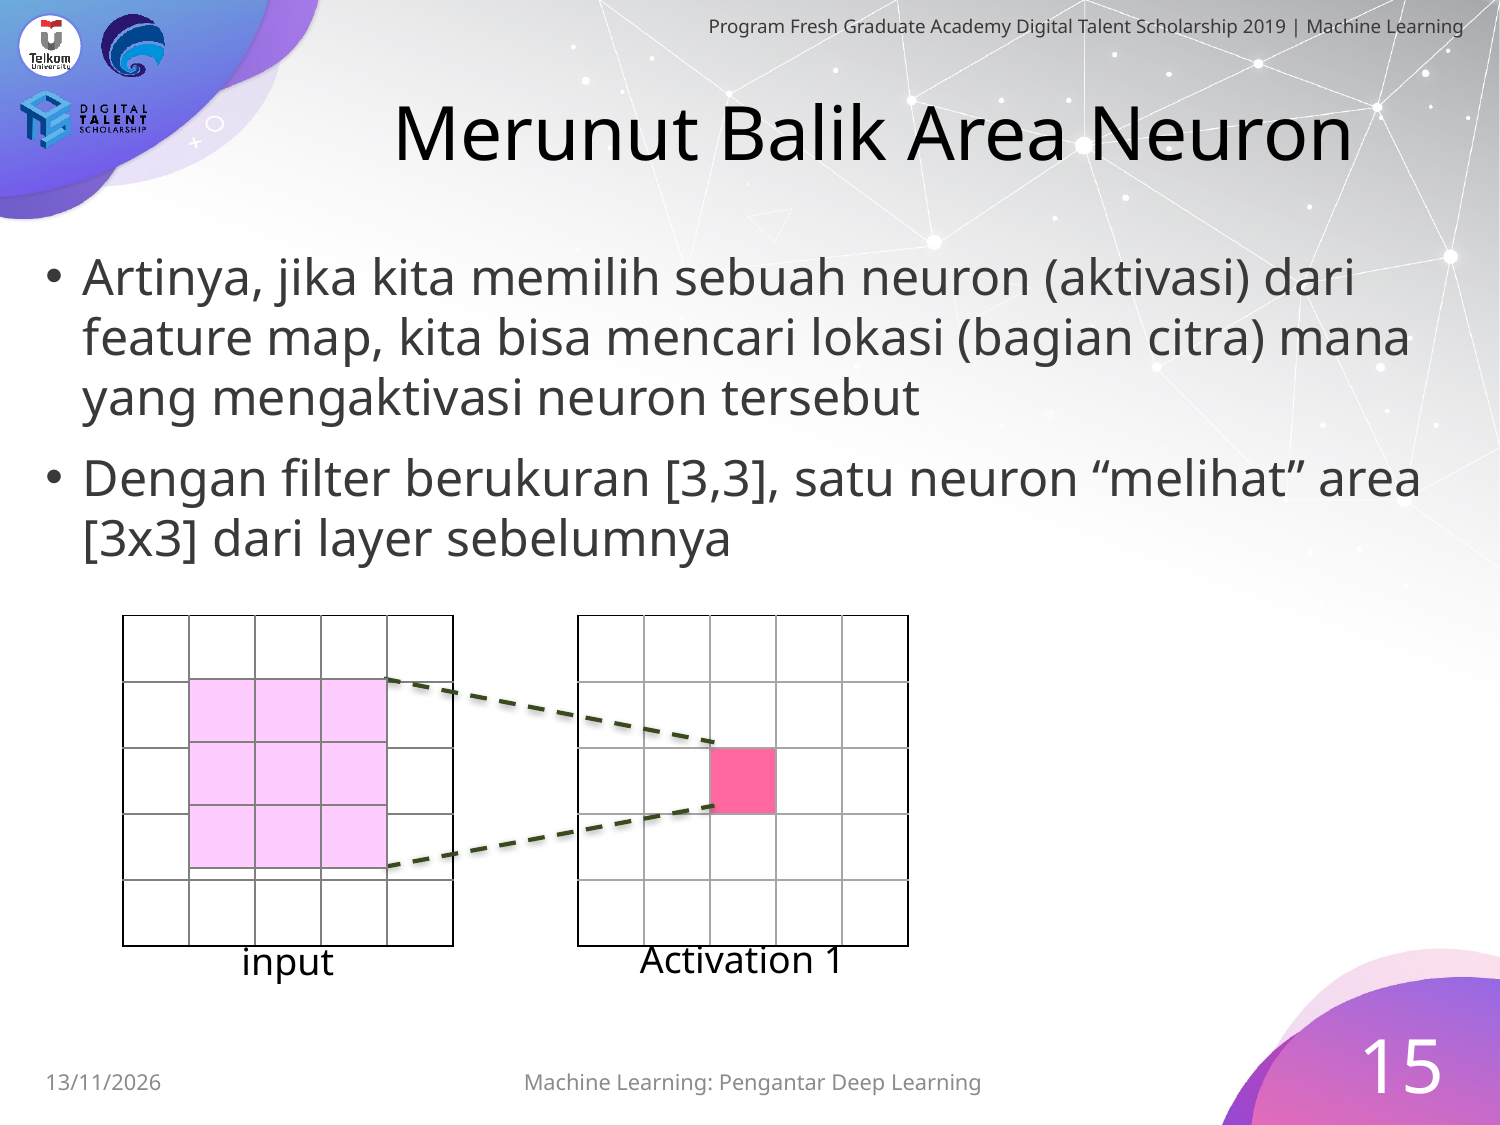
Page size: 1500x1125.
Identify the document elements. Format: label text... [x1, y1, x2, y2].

table_cell [190, 806, 254, 867]
table_cell [843, 749, 907, 813]
table_cell [645, 749, 709, 805]
table_cell [124, 683, 188, 747]
table_cell [256, 743, 320, 804]
picture [0, 0, 1500, 1125]
list Artinya, jika kita memilih sebuah neuron (aktivasi) dari feature map, kita bisa mencari lokasi (bagian citra) mana yang mengaktivasi neuron tersebut Dengan filter berukuran [3,3], satu neuron “melihat” area [3x3] dari layer sebelumnya [30, 238, 1477, 1014]
table_header [256, 616, 320, 678]
table_cell [715, 683, 775, 747]
table_cell [256, 881, 320, 930]
table_cell [322, 743, 386, 804]
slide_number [30, 1053, 272, 1114]
table_header [388, 616, 452, 678]
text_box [383, 805, 715, 867]
table_header [124, 616, 188, 681]
table_cell [190, 869, 254, 879]
table_cell [124, 815, 188, 879]
table_cell [256, 869, 320, 879]
title Merunut Balik Area Neuron [271, 66, 1477, 207]
table_cell [579, 743, 643, 747]
table_cell [388, 881, 452, 945]
table_cell [190, 881, 254, 945]
text_box input [207, 930, 369, 991]
table_header [256, 680, 320, 741]
table_header [579, 616, 643, 678]
table_cell [777, 815, 841, 879]
table_header [322, 680, 383, 741]
table_cell [645, 881, 709, 928]
table_cell [645, 867, 709, 879]
table_cell [388, 867, 452, 879]
slide_number 15 [1327, 1025, 1477, 1115]
table_cell [843, 881, 907, 945]
table_header [322, 616, 386, 678]
table_cell [711, 815, 775, 879]
footer Machine Learning: Pengantar Deep Learning [386, 1053, 1121, 1114]
table_cell [256, 806, 320, 867]
table_cell [777, 749, 841, 813]
table_cell [190, 743, 254, 804]
table_cell [322, 806, 383, 867]
table_cell [322, 869, 386, 879]
table_header [777, 616, 841, 681]
table_cell [124, 881, 188, 945]
table_header [711, 616, 775, 681]
table_header [190, 680, 254, 741]
table_cell [579, 749, 643, 805]
table_cell [388, 749, 452, 805]
table_header [190, 616, 254, 678]
table_cell [777, 683, 841, 747]
table_header [843, 616, 907, 681]
table_cell [645, 743, 698, 747]
table_cell [579, 867, 643, 879]
table_cell [711, 881, 775, 928]
table_cell [579, 881, 643, 945]
table_cell [777, 881, 841, 928]
table_cell [322, 881, 386, 945]
text_box Activation 1 [624, 928, 861, 989]
table_cell [388, 743, 452, 747]
table_header [645, 616, 709, 678]
table_cell [843, 815, 907, 879]
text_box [383, 678, 715, 743]
table_cell [711, 749, 775, 813]
table_cell [843, 683, 907, 747]
table_cell [124, 749, 188, 813]
